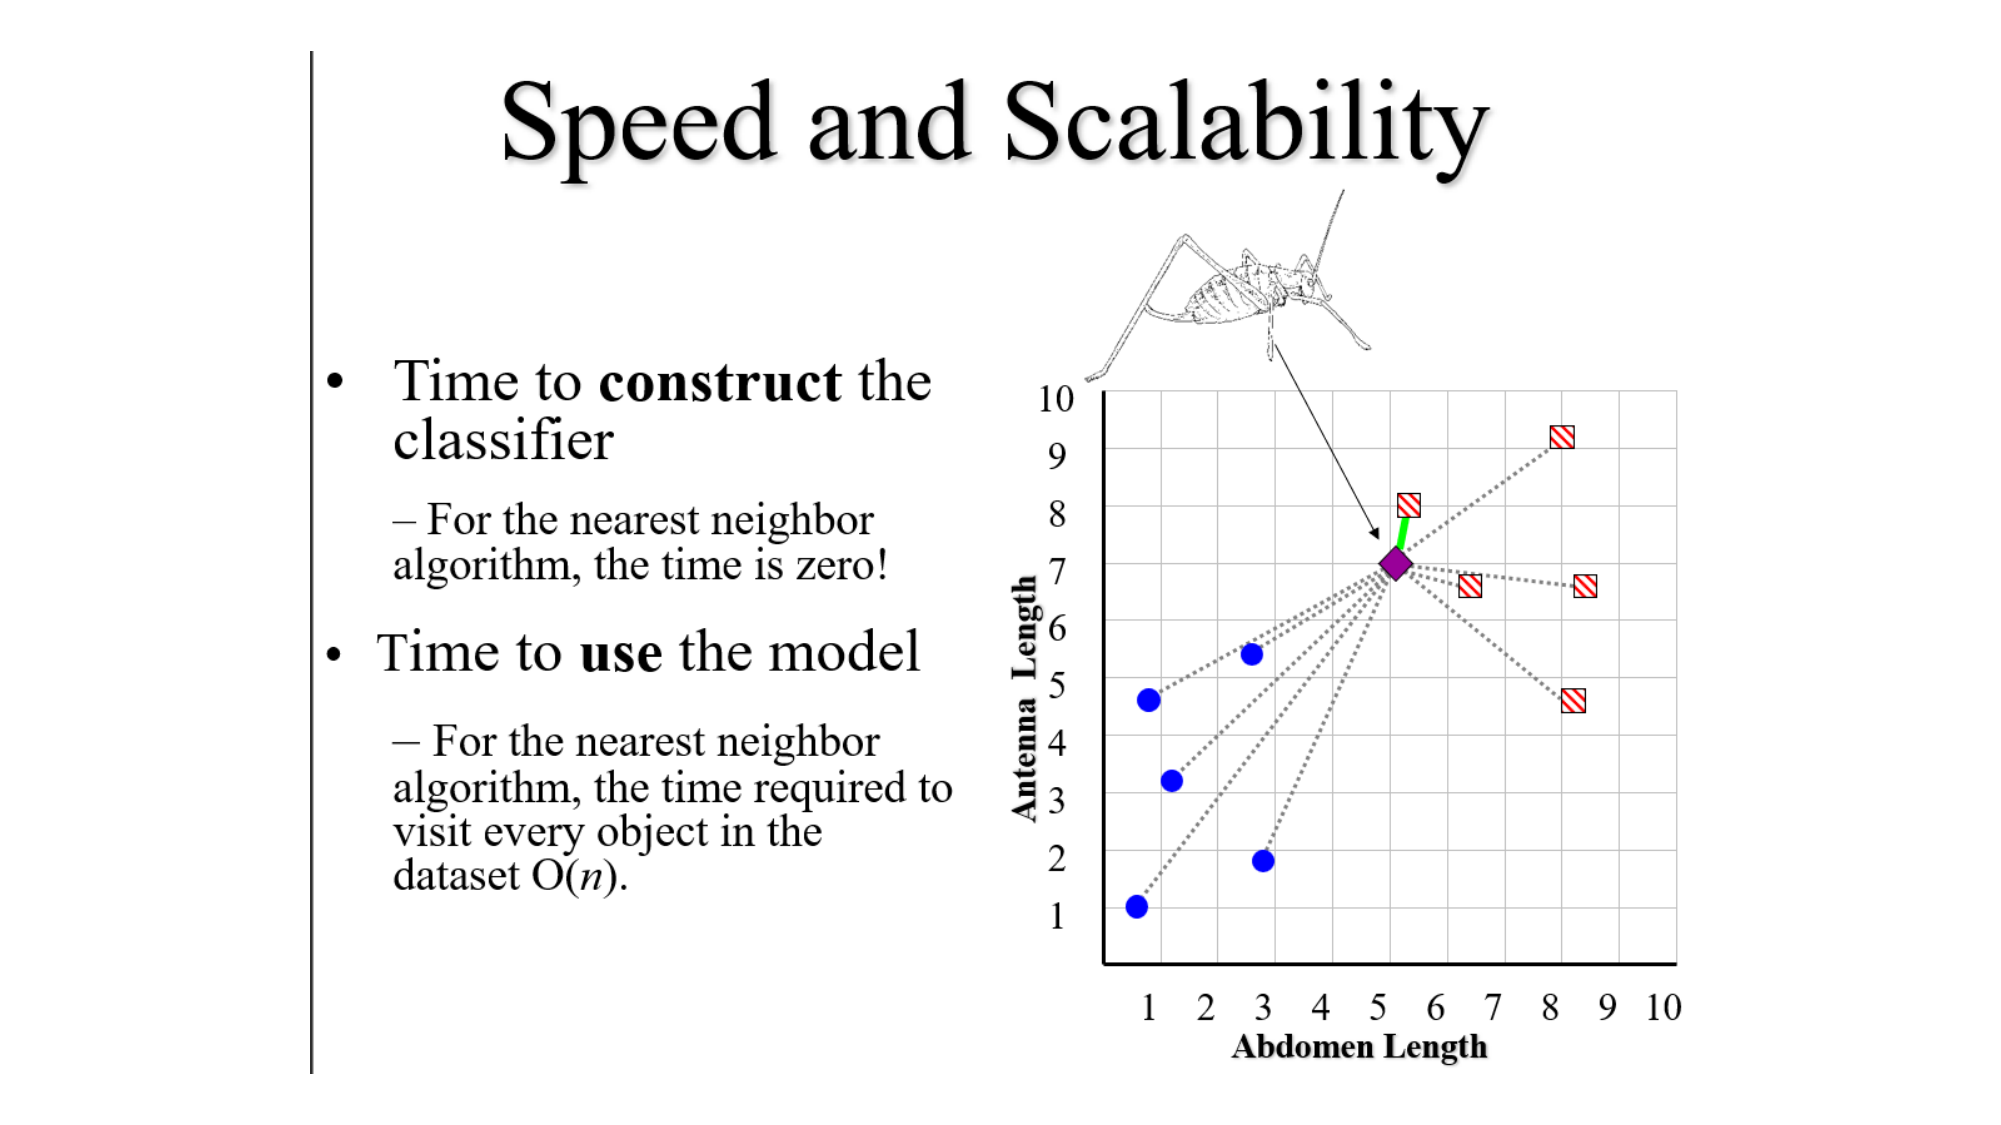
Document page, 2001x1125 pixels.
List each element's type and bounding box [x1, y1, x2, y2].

picture [310, 51, 1690, 1074]
